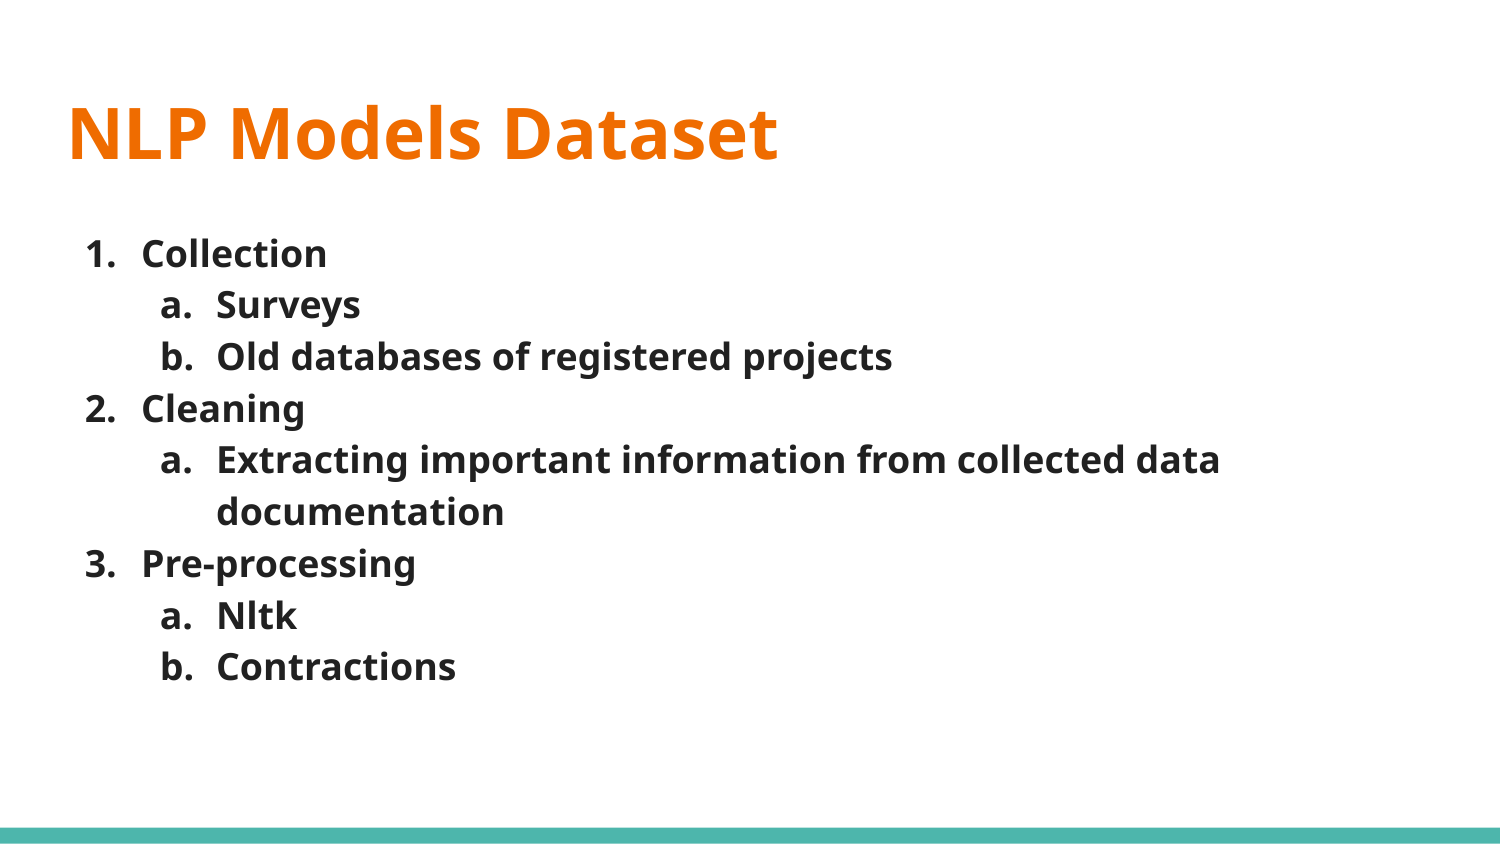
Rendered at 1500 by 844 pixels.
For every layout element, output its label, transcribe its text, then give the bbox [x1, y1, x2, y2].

title NLP Models Dataset [51, 72, 1449, 189]
list Collection Surveys Old databases of registered projects Cleaning Extracting important information from collected data documentation Pre-processing Nltk Contractions [51, 207, 1449, 750]
